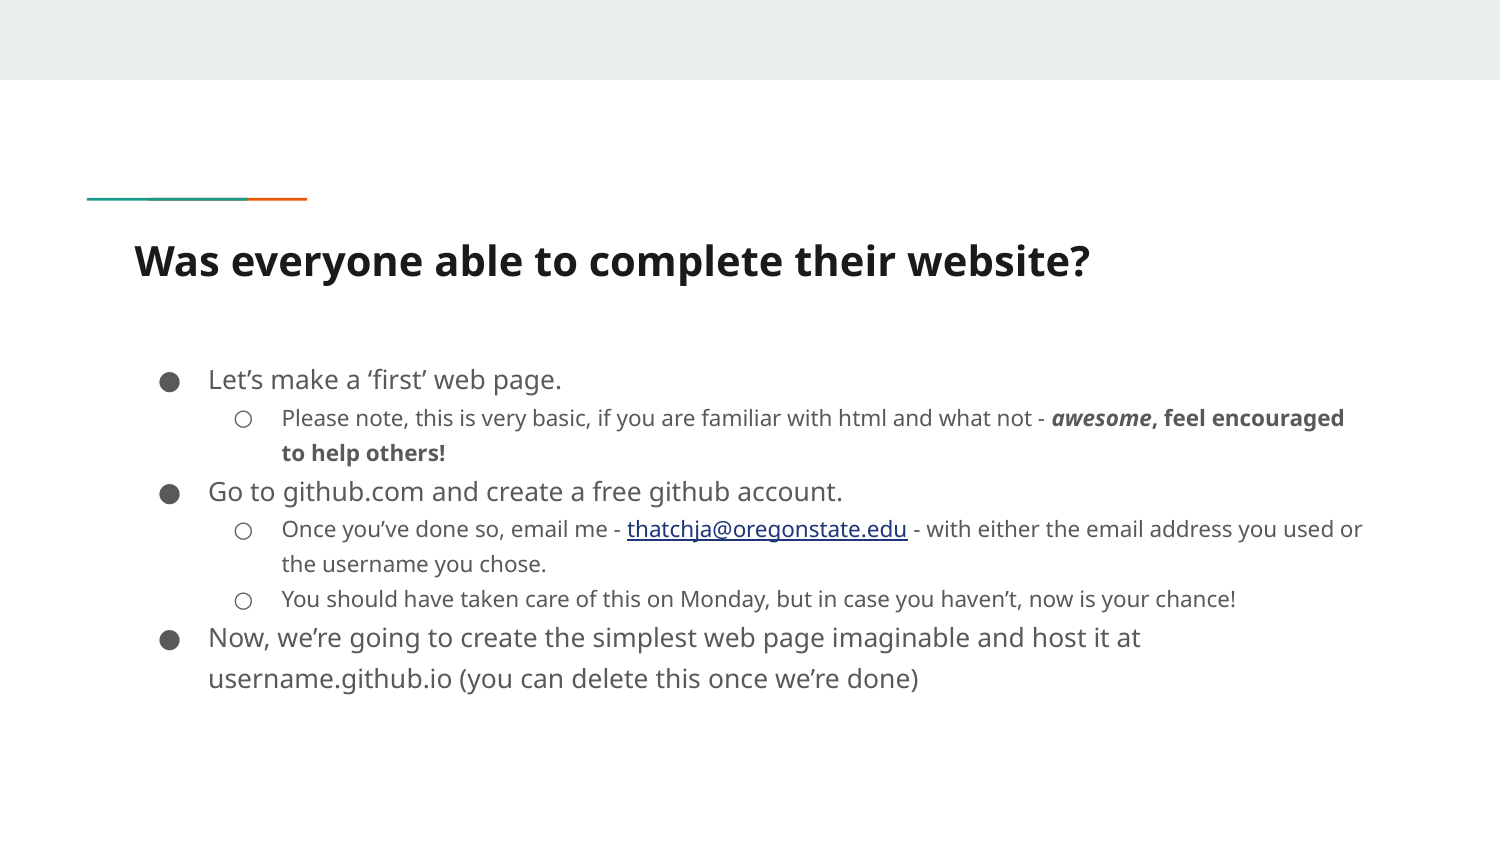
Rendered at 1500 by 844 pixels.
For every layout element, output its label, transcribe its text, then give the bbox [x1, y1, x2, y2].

list Let’s make a ‘first’ web page. Please note, this is very basic, if you are familiar with html and what not - awesome, feel encouraged to help others! Go to github.com and create a free github account. Once you’ve done so, email me - thatchja@oregonstate.edu - with either the email address you used or the username you chose. You should have taken care of this on Monday, but in case you haven’t, now is your chance! Now, we’re going to create the simplest web page imaginable and host it at username.github.io (you can delete this once we’re done) [119, 341, 1381, 712]
title Was everyone able to complete their website? [119, 216, 1381, 305]
